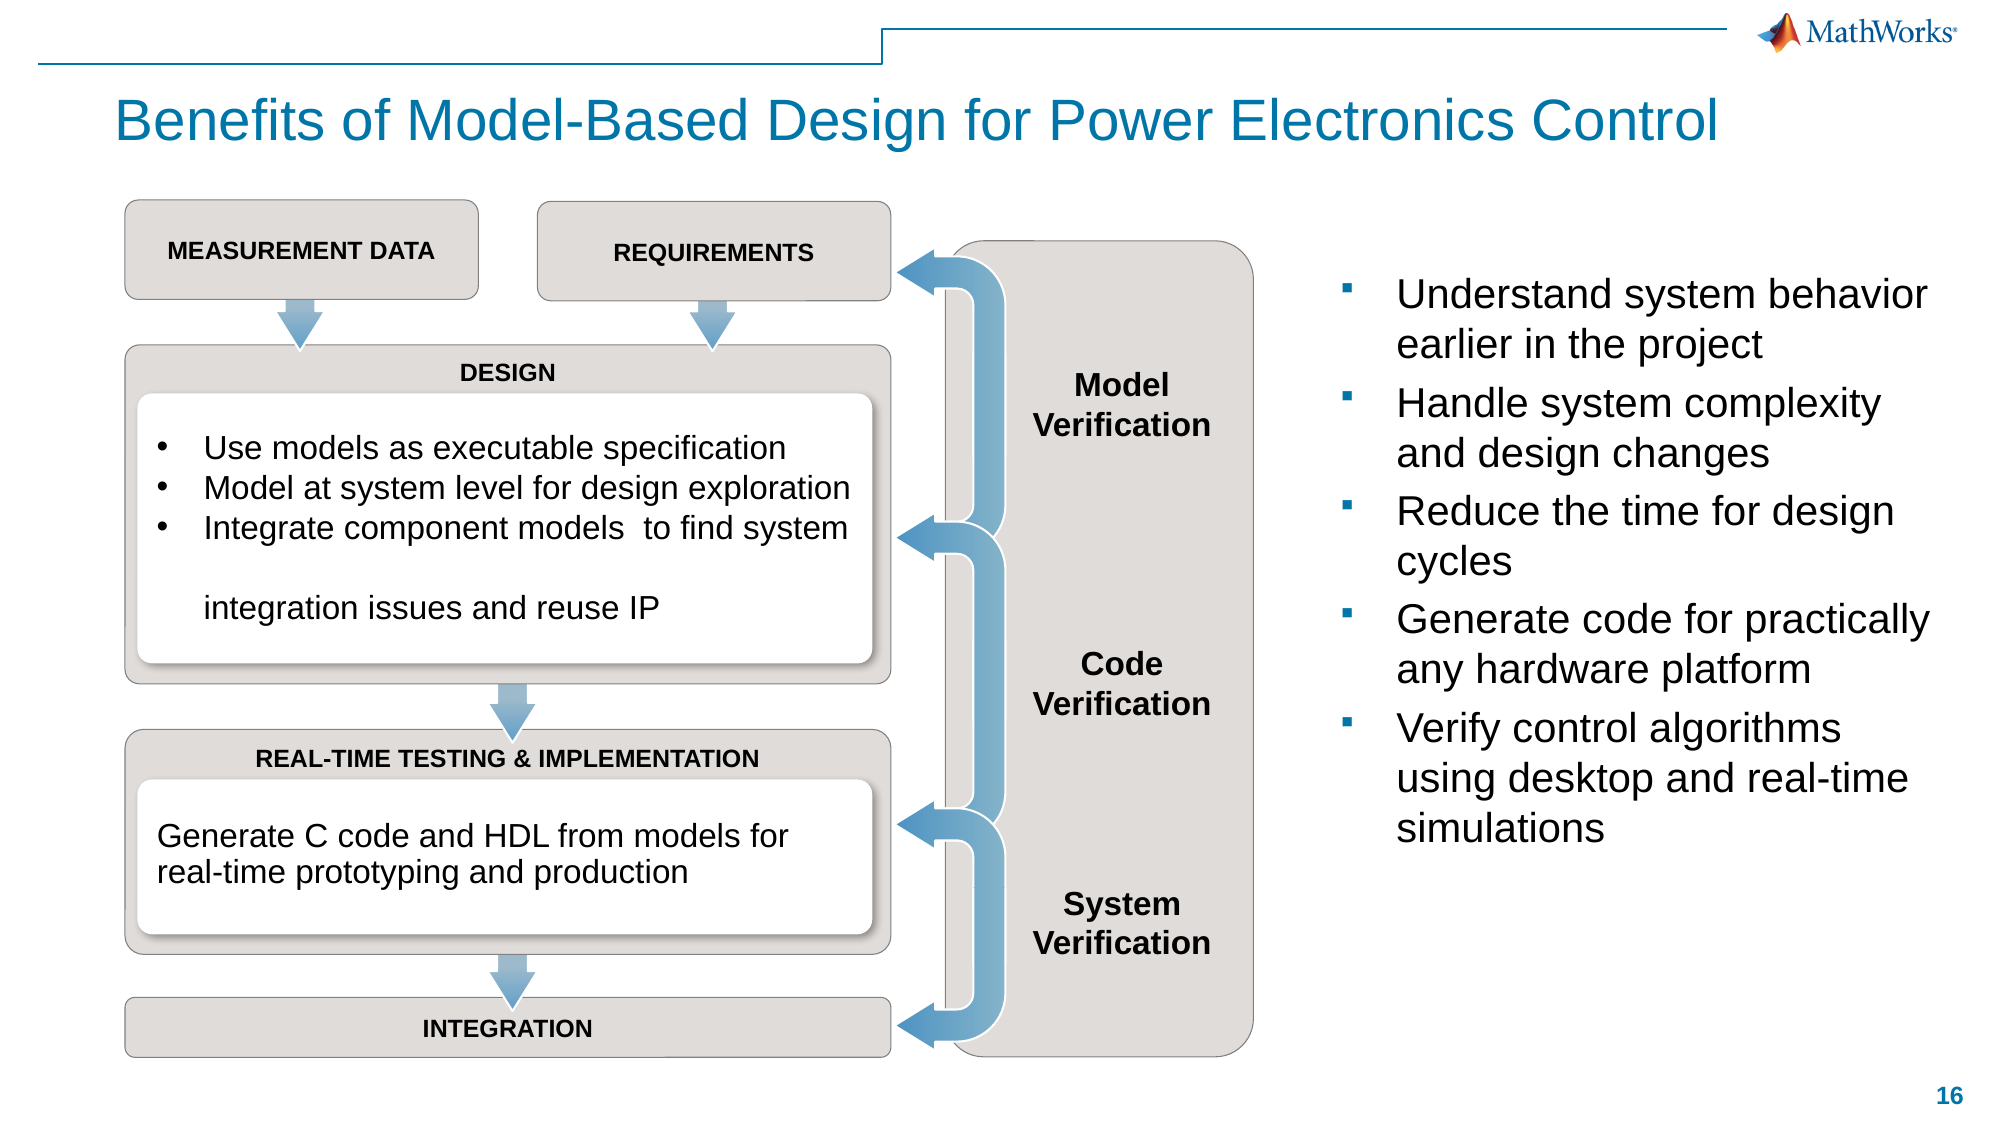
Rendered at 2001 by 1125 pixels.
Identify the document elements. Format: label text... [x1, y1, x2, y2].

title Benefits of Model-Based Design for Power Electronics Control [99, 75, 1867, 238]
text_box [273, 300, 327, 354]
text_box Model Verification Code Verification System Verification [1011, 355, 1248, 1009]
text_box DESIGN [124, 344, 889, 684]
text_box INTEGRATION [125, 997, 890, 1058]
text_box MEASUREMENT DATA [124, 199, 479, 300]
text_box [685, 301, 740, 354]
text_box REAL-TIME TESTING & IMPLEMENTATION [124, 729, 889, 955]
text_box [894, 246, 1006, 511]
text_box Generate C code and HDL from models for real-time prototyping and production [137, 779, 873, 935]
list Understand system behavior earlier in the project Handle system complexity and design changes Reduce the time for design cycles Generate code for practically any hardware platform Verify control algorithms using desktop and real-time simulations [1325, 259, 1963, 1075]
picture [1751, 3, 1970, 63]
text_box Use models as executable specification Model at system level for design exploration Integrate component models to find system integration issues and reuse IP [137, 393, 873, 664]
text_box [485, 684, 540, 745]
text_box [966, 240, 1254, 1057]
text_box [894, 798, 1006, 1052]
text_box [894, 512, 1006, 798]
text_box [485, 955, 540, 1014]
text_box REQUIREMENTS [537, 201, 891, 301]
